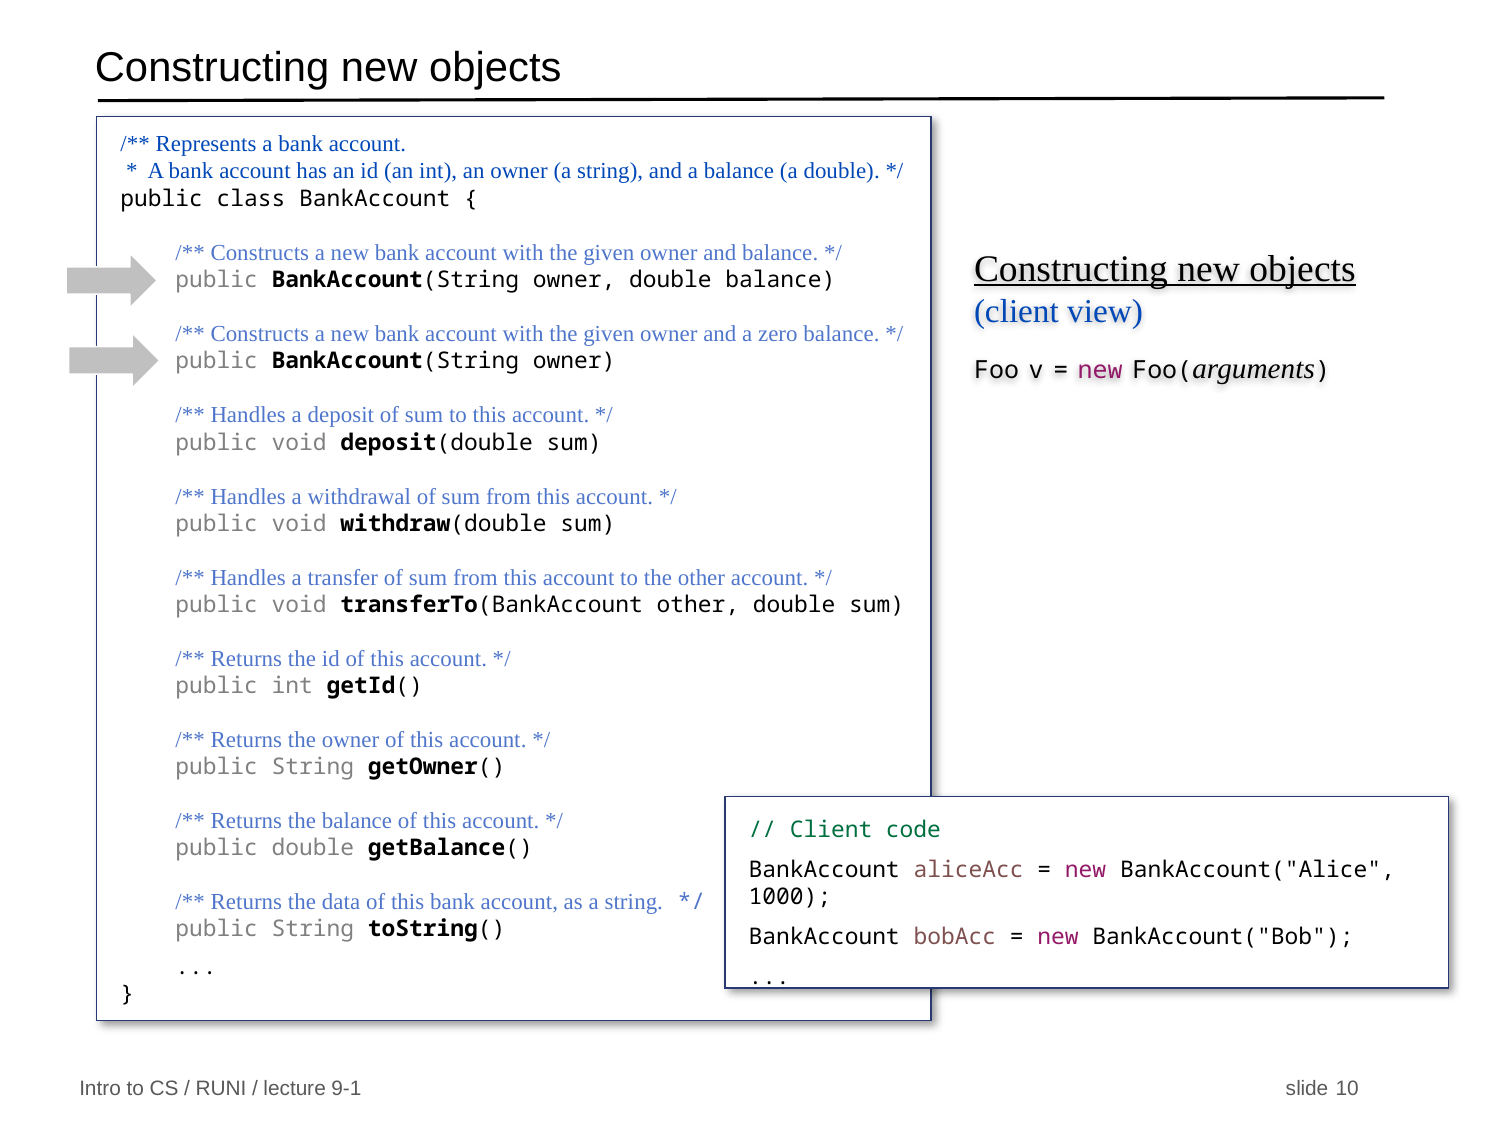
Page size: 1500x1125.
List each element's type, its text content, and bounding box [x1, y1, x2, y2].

text_box Constructing new objects (client view) Foo v = new Foo(arguments) [930, 214, 1500, 824]
text_box [68, 333, 160, 388]
text_box /** Represents a bank account. * A bank account has an id (an int), an owner (a string), and a balance (a double). */ public class BankAccount { /** Constructs a new bank account with the given owner and balance. */ public BankAccount(String owner, double balance) /** Constructs a new bank account with the given owner and a zero balance. */ public BankAccount(String owner) /** Handles a deposit of sum to this account. */ public void deposit(double sum) /** Handles a withdrawal of sum from this account. */ public void withdraw(double sum) /** Handles a transfer of sum from this account to the other account. */ public void transferTo(BankAccount other, double sum) /** Returns the id of this account. */ public int getId() /** Returns the owner of this account. */ public String getOwner() /** Returns the balance of this account. */ public double getBalance() /** Returns the data of this bank account, as a string. */ public String toString() ... } [96, 116, 932, 1021]
title Constructing new objects [79, 33, 1371, 109]
text_box // Client code BankAccount aliceAcc = new BankAccount("Alice", 1000); BankAccount bobAcc = new BankAccount("Bob"); ... [724, 796, 1449, 989]
text_box [66, 253, 158, 308]
